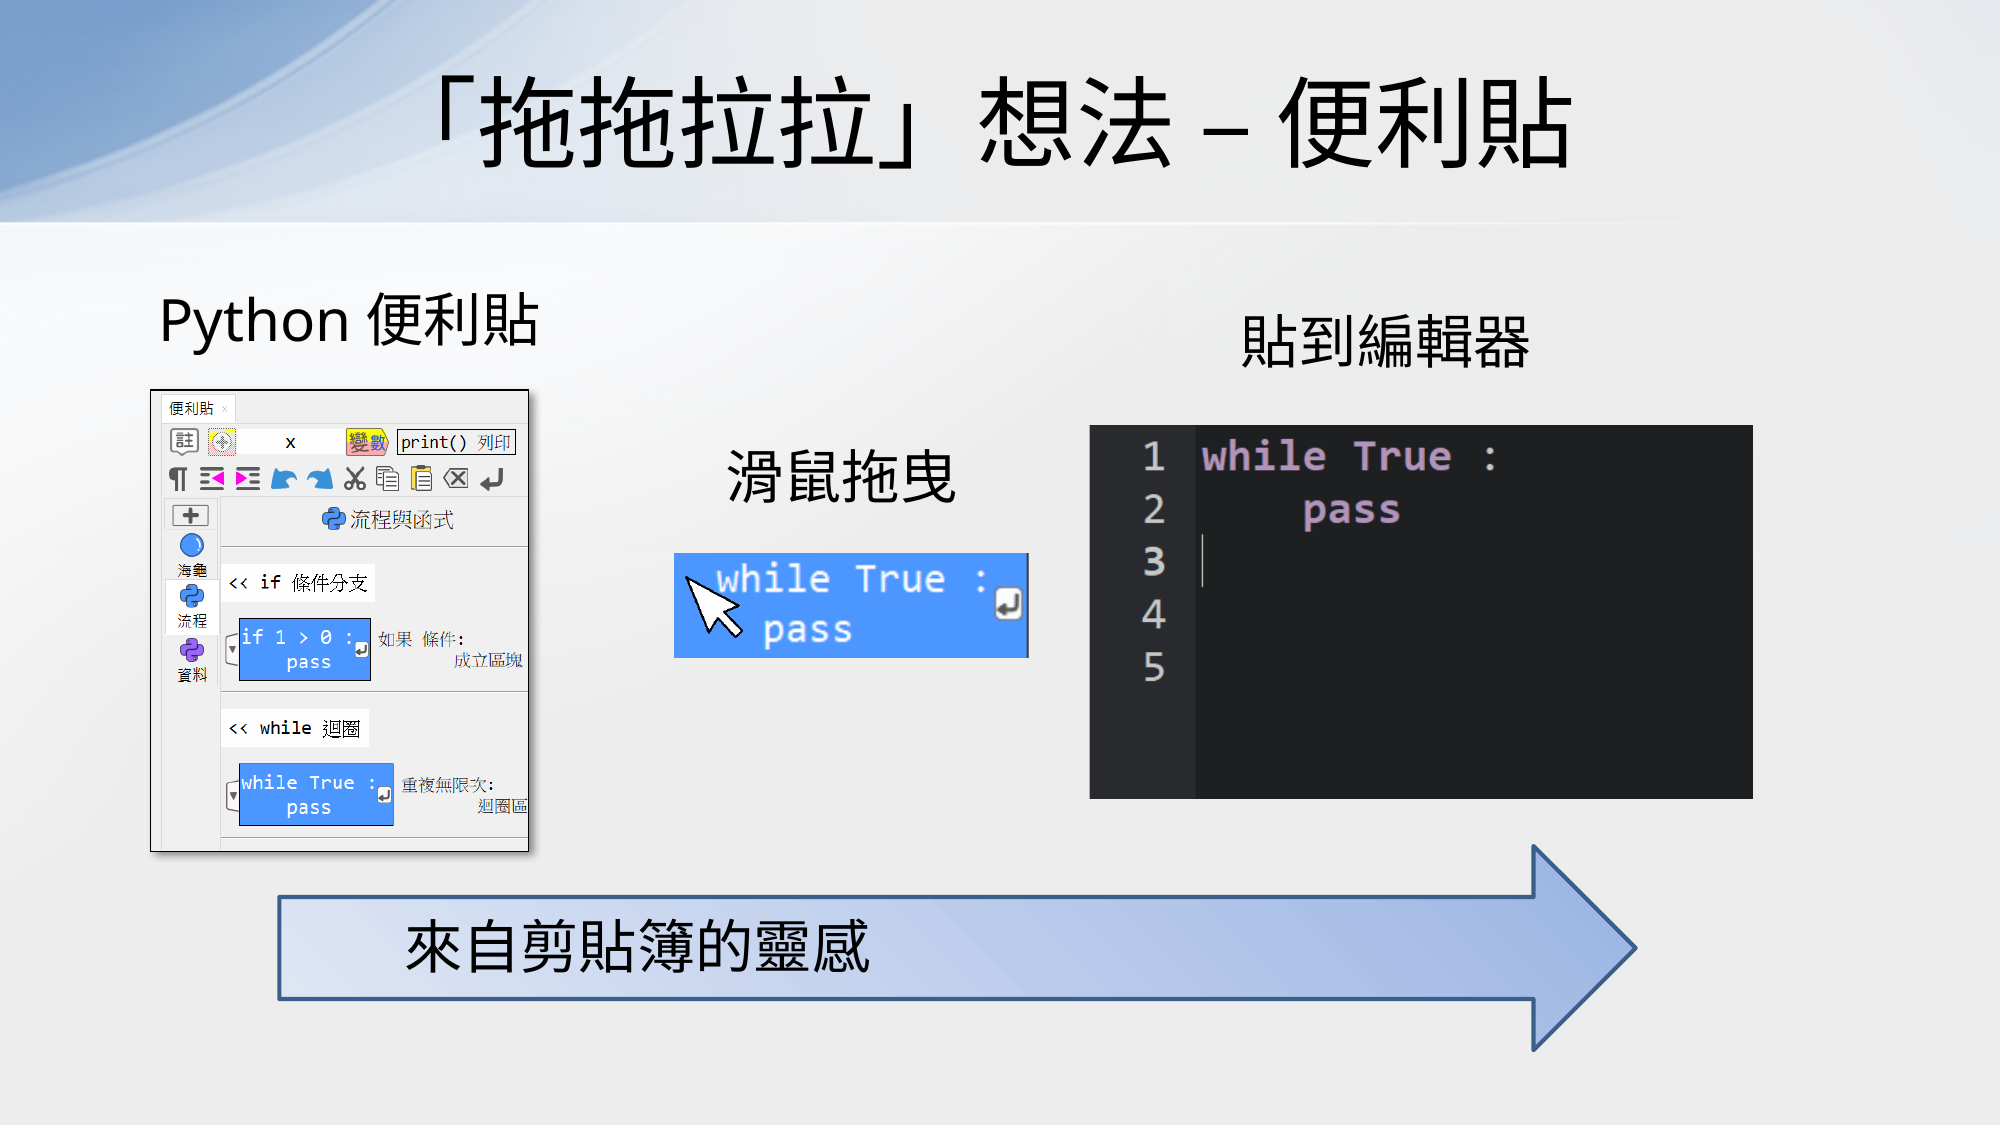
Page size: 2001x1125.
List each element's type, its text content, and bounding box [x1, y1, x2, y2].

picture [0, 0, 2000, 1125]
text_box 滑鼠拖曳 [522, 375, 1161, 518]
text_box 貼到編輯器 [1067, 241, 1706, 383]
text_box 來自剪貼簿的靈感 [389, 845, 1359, 987]
title 「拖拖拉拉」想法 – 便利貼 [184, 0, 1768, 188]
text_box Python便利貼 [30, 219, 669, 361]
text_box [277, 844, 1638, 1053]
